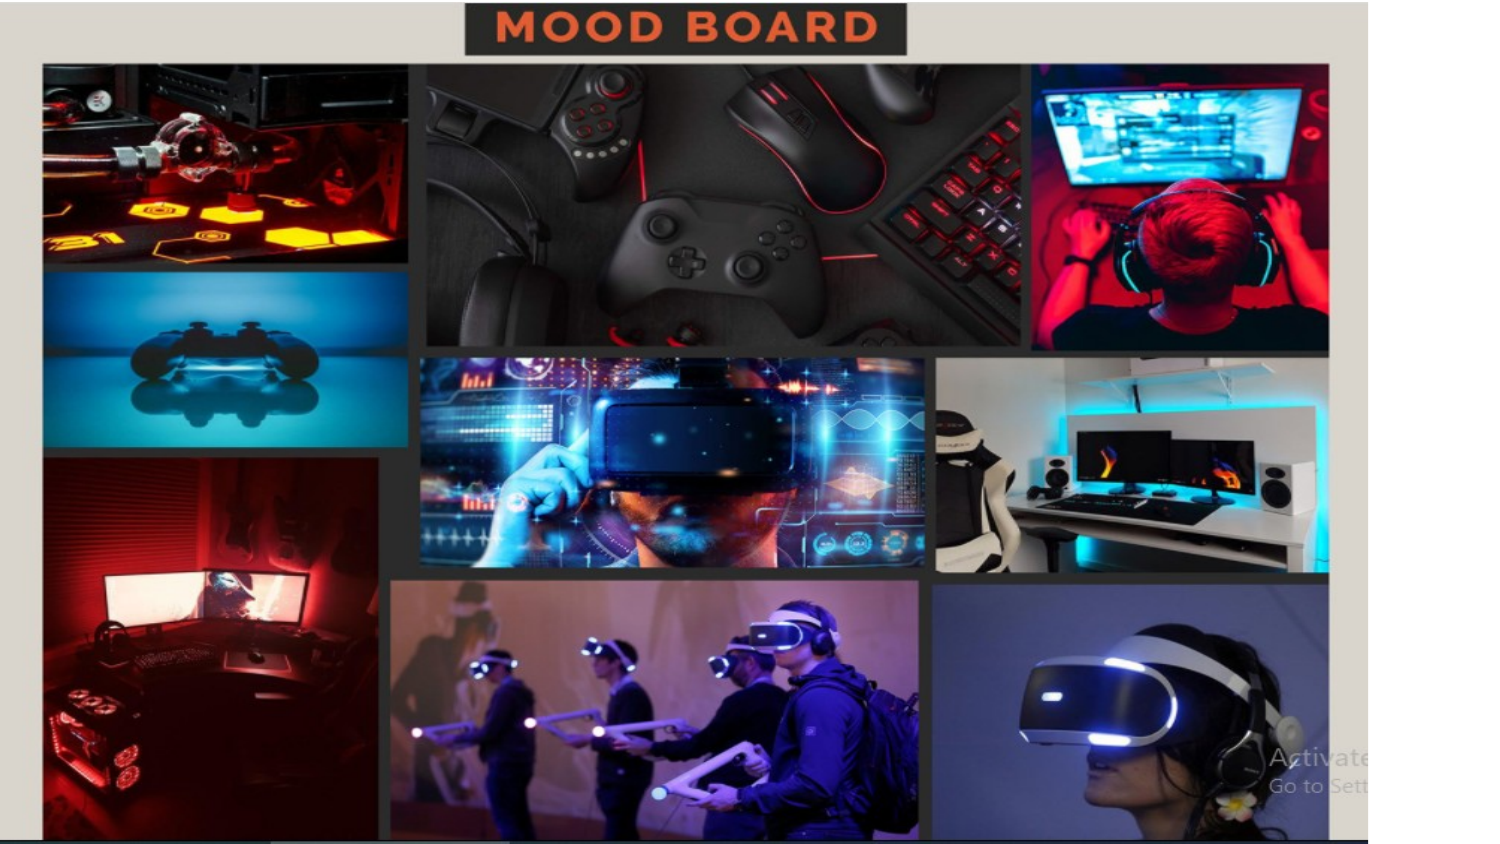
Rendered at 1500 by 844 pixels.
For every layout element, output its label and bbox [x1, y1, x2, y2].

text_box [0, 2, 1369, 844]
